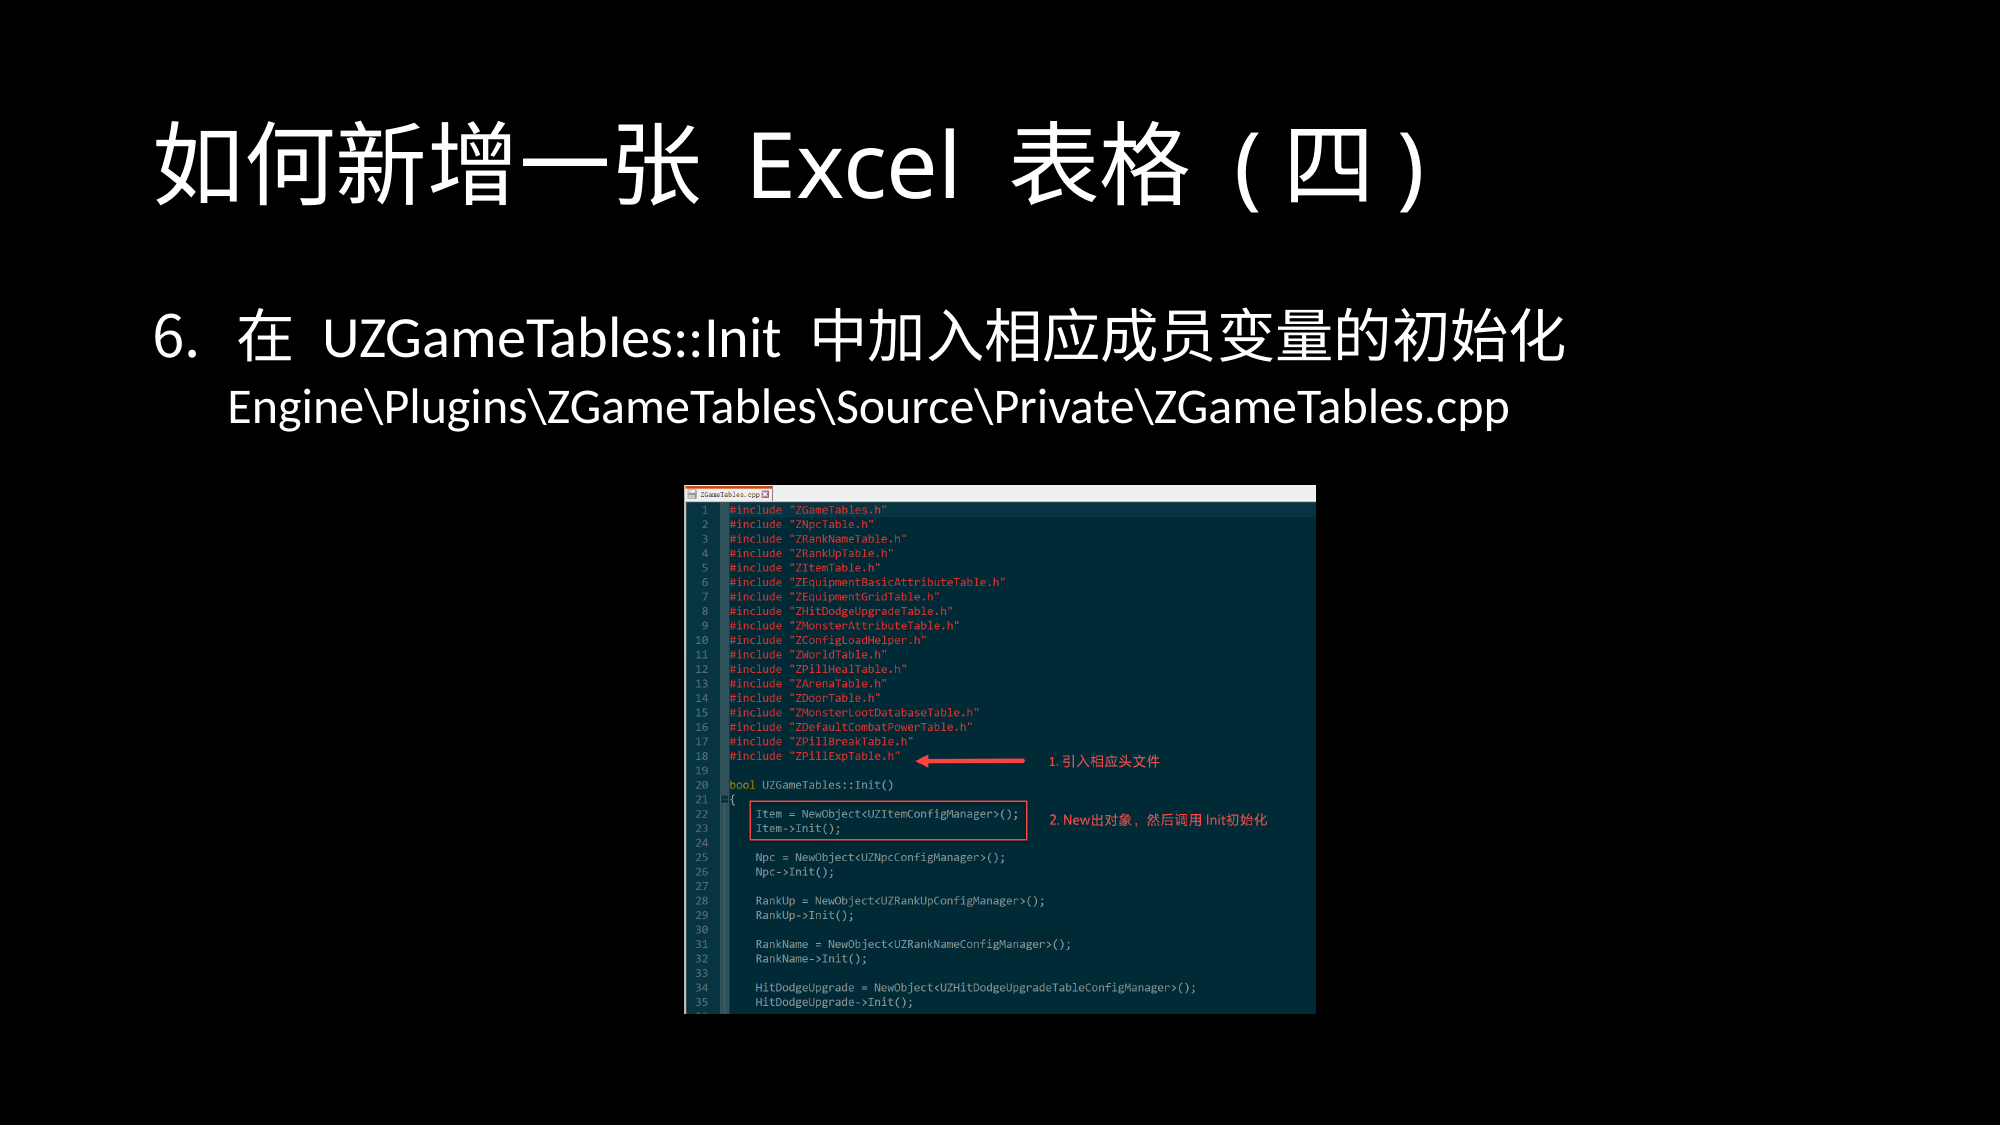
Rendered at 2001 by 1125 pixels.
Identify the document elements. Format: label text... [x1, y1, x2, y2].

picture [875, 854, 882, 860]
picture [796, 854, 804, 860]
picture [834, 595, 843, 600]
picture [684, 485, 1316, 1014]
picture [860, 725, 870, 730]
picture [918, 756, 1024, 767]
picture [840, 537, 849, 542]
picture [875, 985, 882, 991]
picture [749, 801, 1028, 842]
title 如何新增一张 Excel 表格 (四) [137, 59, 1863, 278]
picture [1120, 814, 1130, 825]
picture [829, 536, 837, 542]
list 在 UZGameTables::Init 中加入相应成员变量的初始化 Engine\Plugins\ZGameTables\Source\Private\ZGameTables.cpp [137, 299, 1863, 1014]
picture [783, 941, 796, 947]
picture [834, 581, 847, 585]
